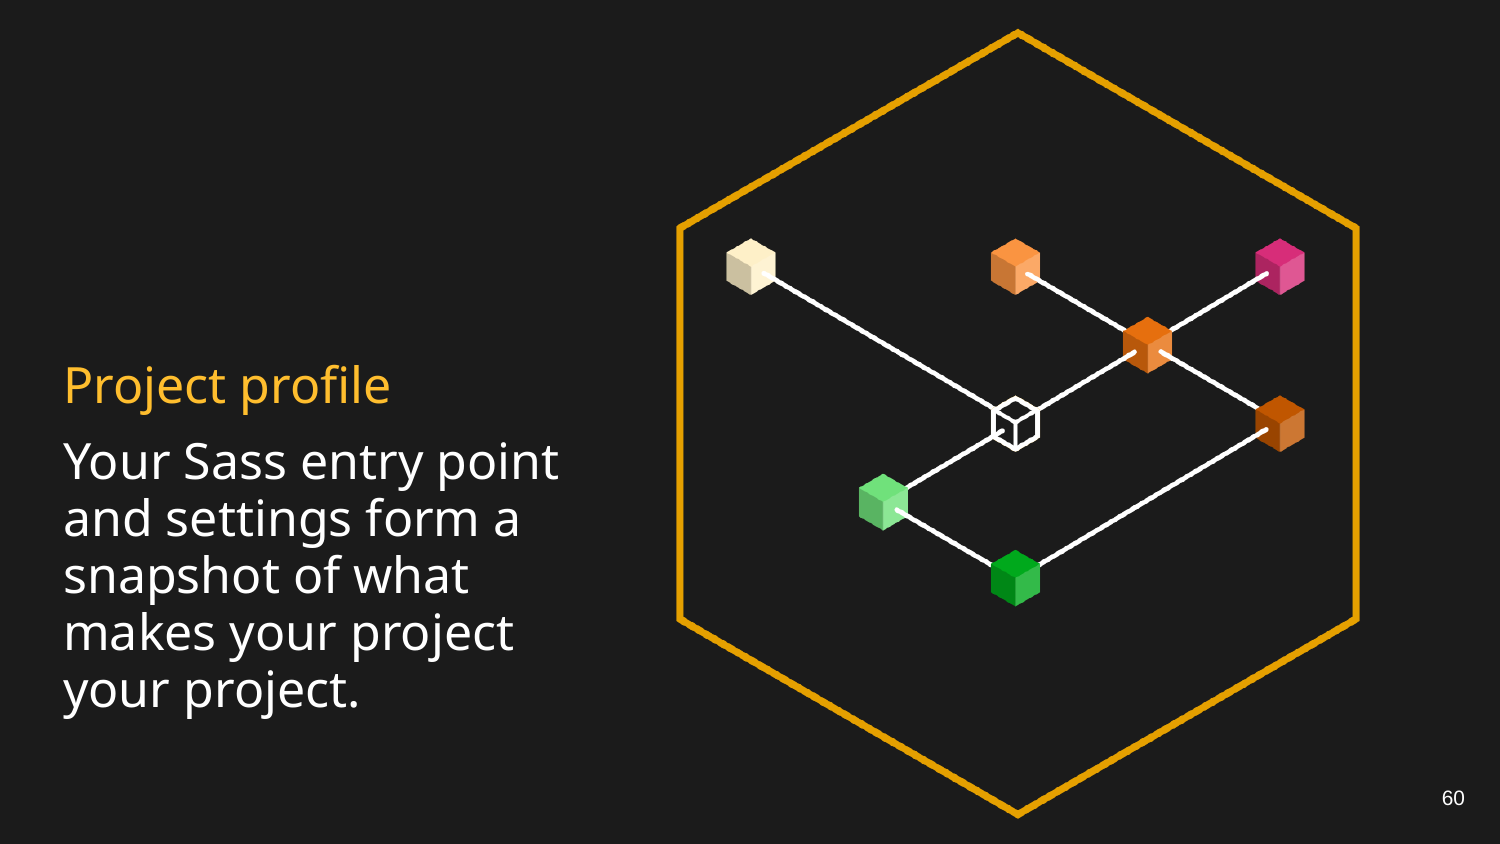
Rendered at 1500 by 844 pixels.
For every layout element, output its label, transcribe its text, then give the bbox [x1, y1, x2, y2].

title Project profile [48, 110, 638, 429]
picture [655, 0, 1500, 844]
list Your Sass entry point and settings form a snapshot of what makes your project your project. [48, 418, 614, 776]
